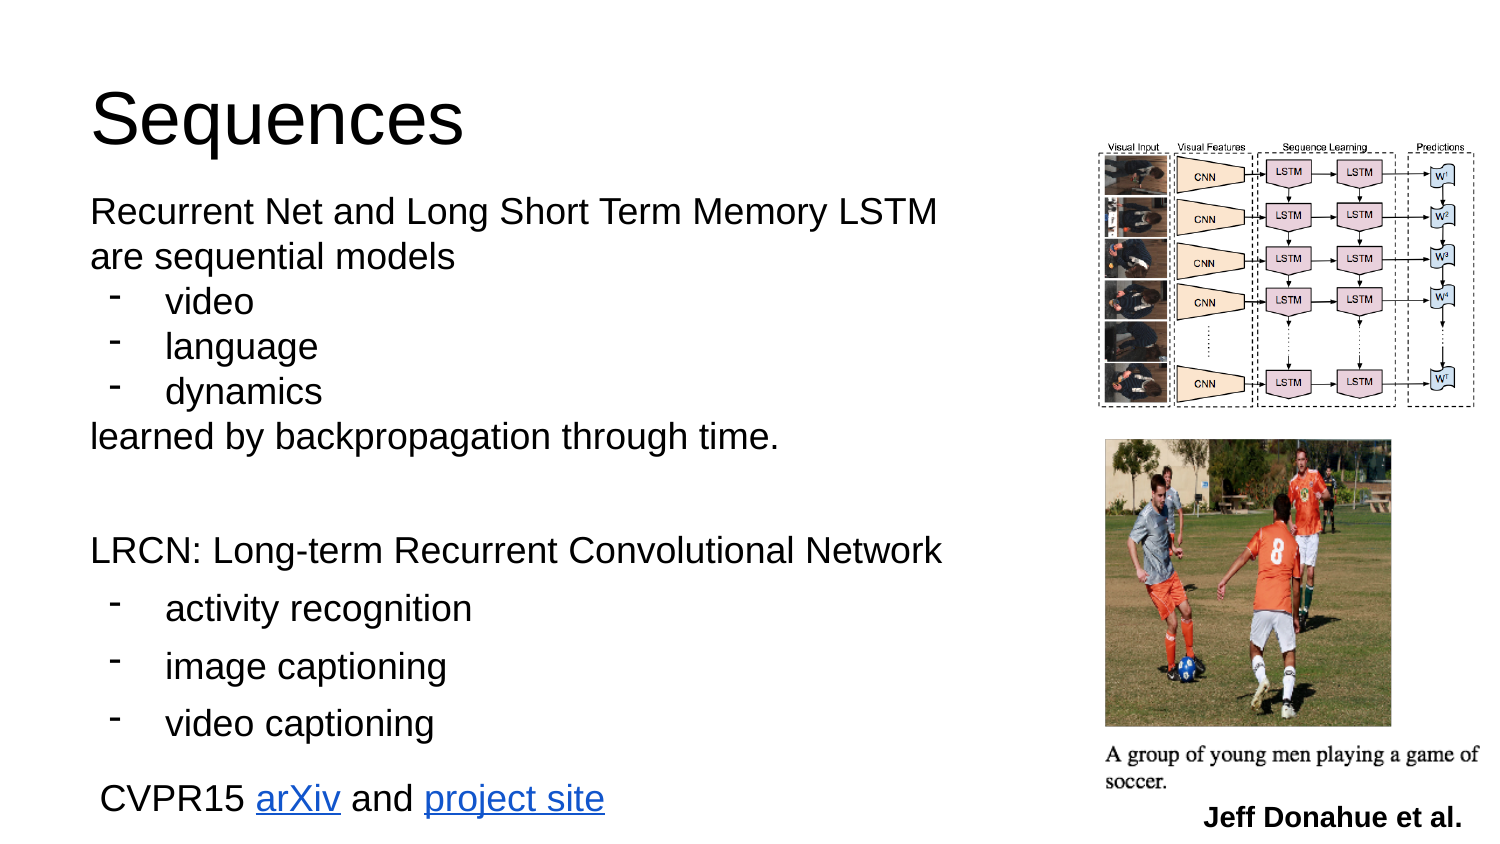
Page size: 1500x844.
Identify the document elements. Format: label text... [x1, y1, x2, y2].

text_box CVPR15 arXiv and project site [84, 758, 747, 830]
text_box LRCN: Long-term Recurrent Convolutional Network activity recognition image captioning video captioning [74, 512, 1073, 759]
text_box Jeff Donahue et al. [1179, 815, 1479, 844]
title Sequences [75, 33, 1425, 175]
list Recurrent Net and Long Short Term Memory LSTM are sequential models video language dynamics learned by backpropagation through time. [75, 175, 1091, 551]
picture [1096, 133, 1487, 806]
